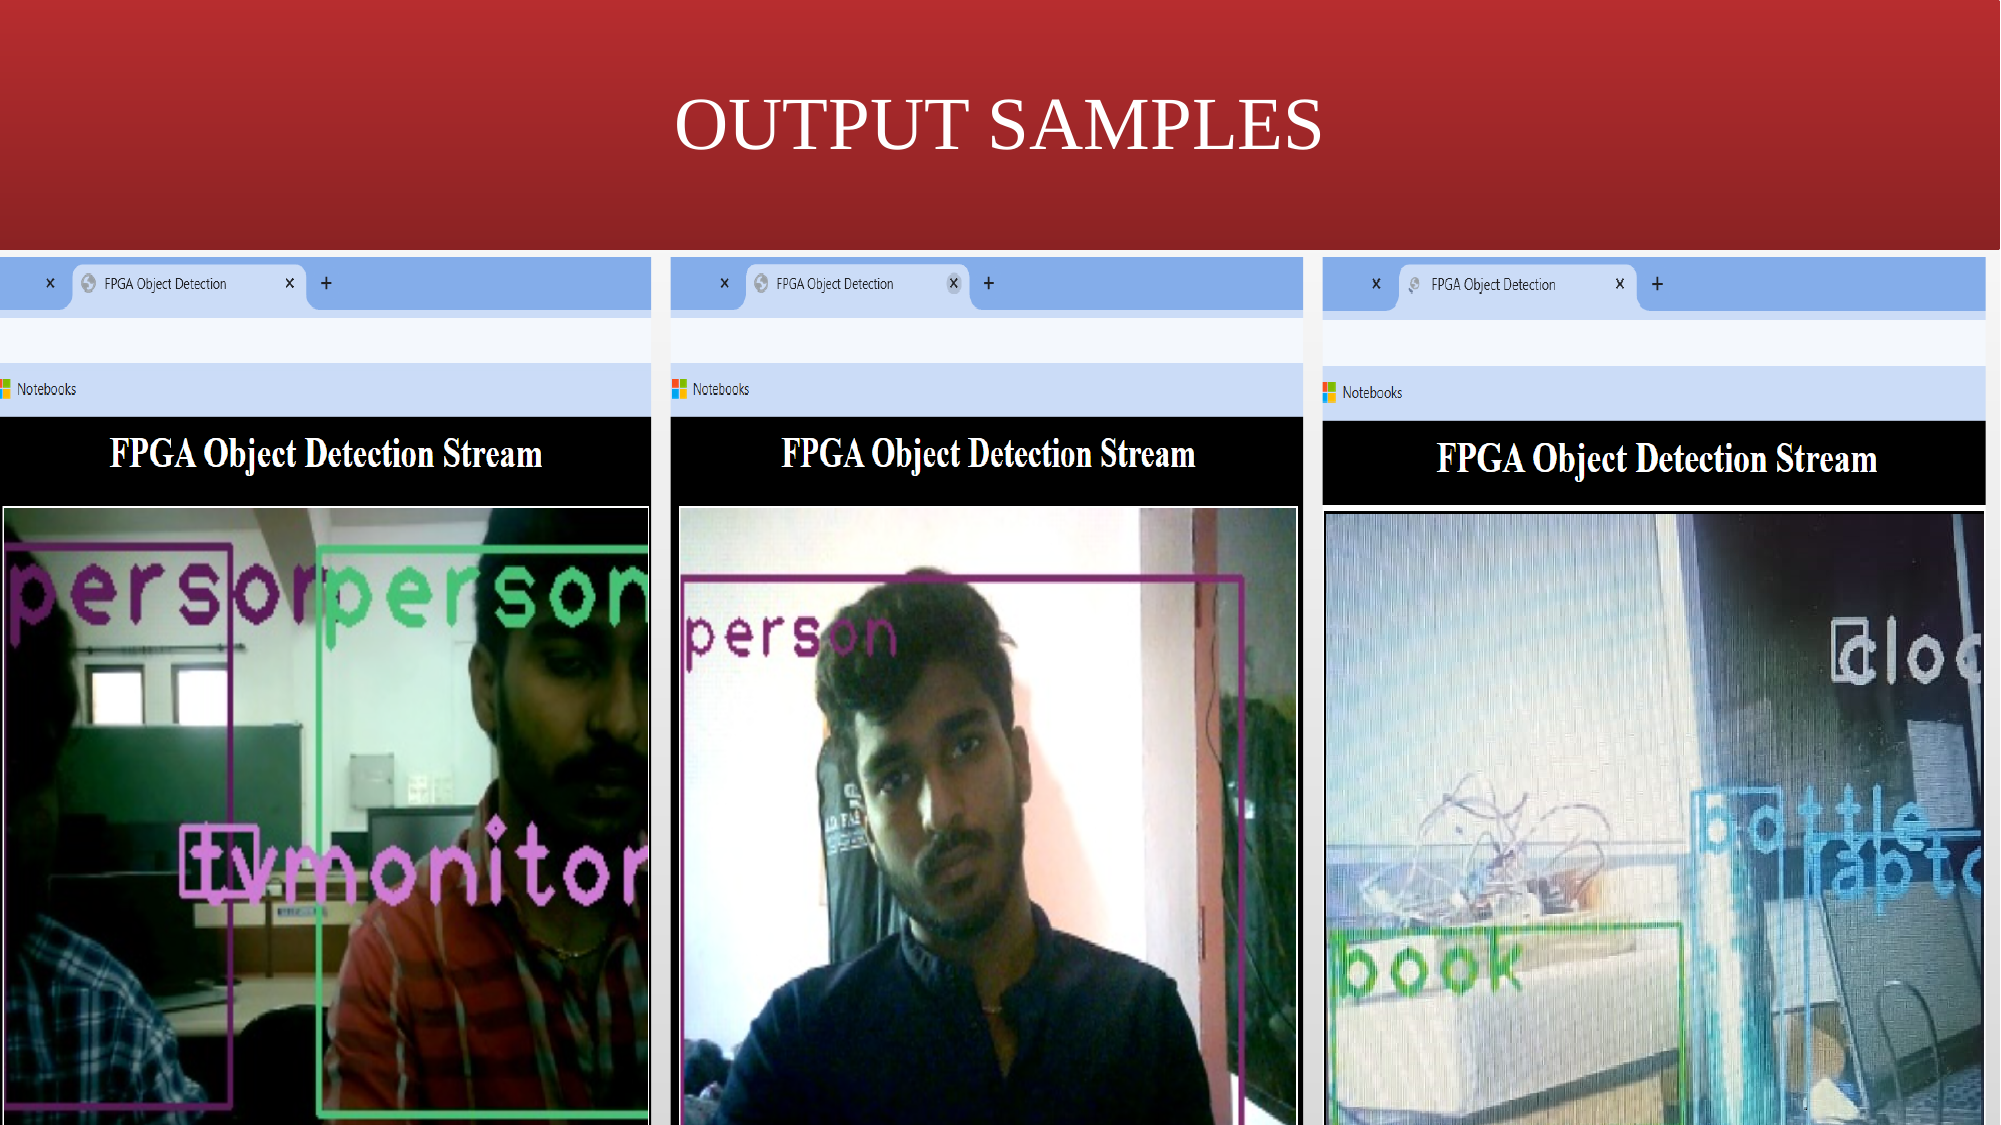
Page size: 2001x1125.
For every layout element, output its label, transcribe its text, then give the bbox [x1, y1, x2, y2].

picture [670, 257, 1304, 1125]
title OUTPUT SAMPLES [174, 16, 1825, 234]
picture [1322, 257, 1986, 1125]
picture [0, 257, 652, 1125]
